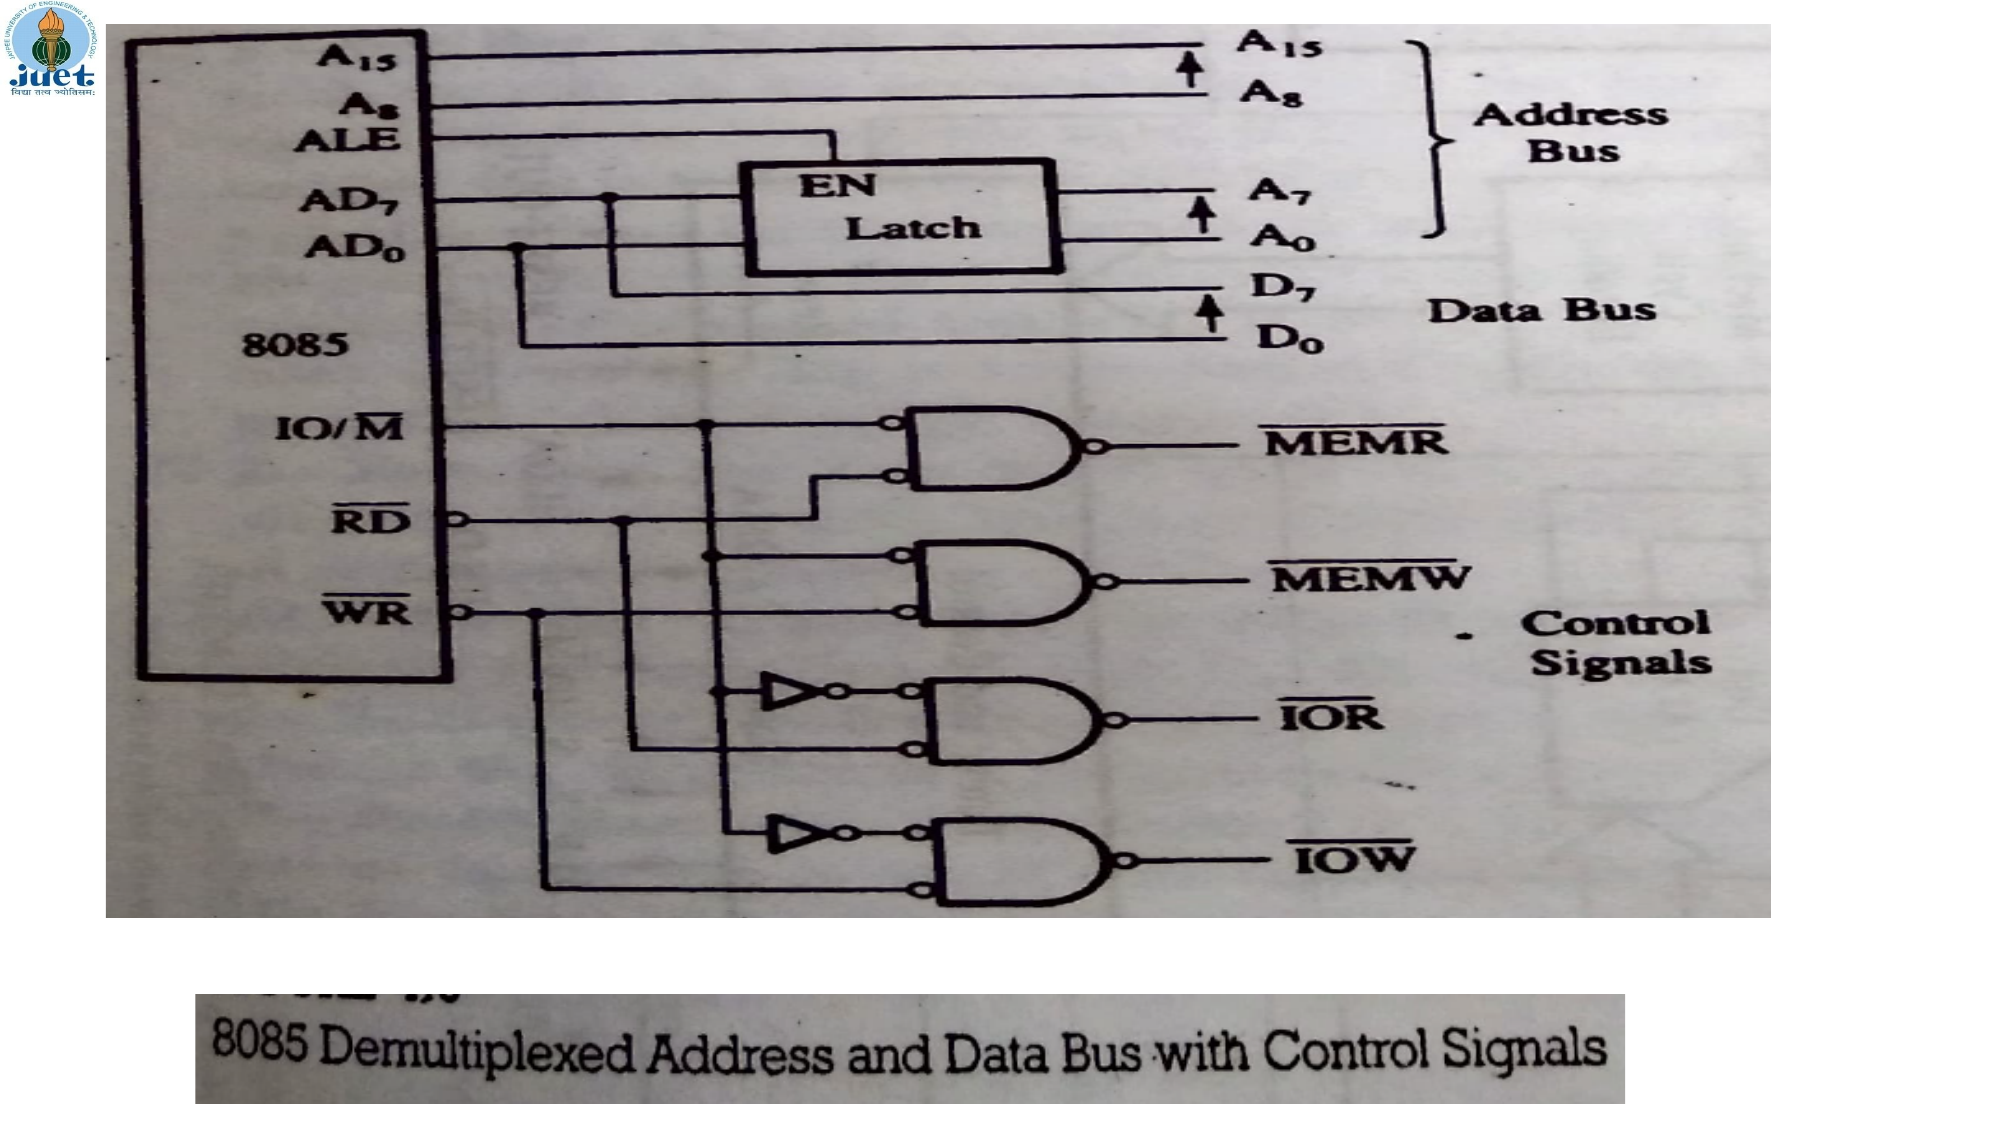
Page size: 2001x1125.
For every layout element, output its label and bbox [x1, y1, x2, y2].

picture [195, 994, 1626, 1105]
picture [105, 24, 1772, 918]
picture [0, 0, 100, 97]
